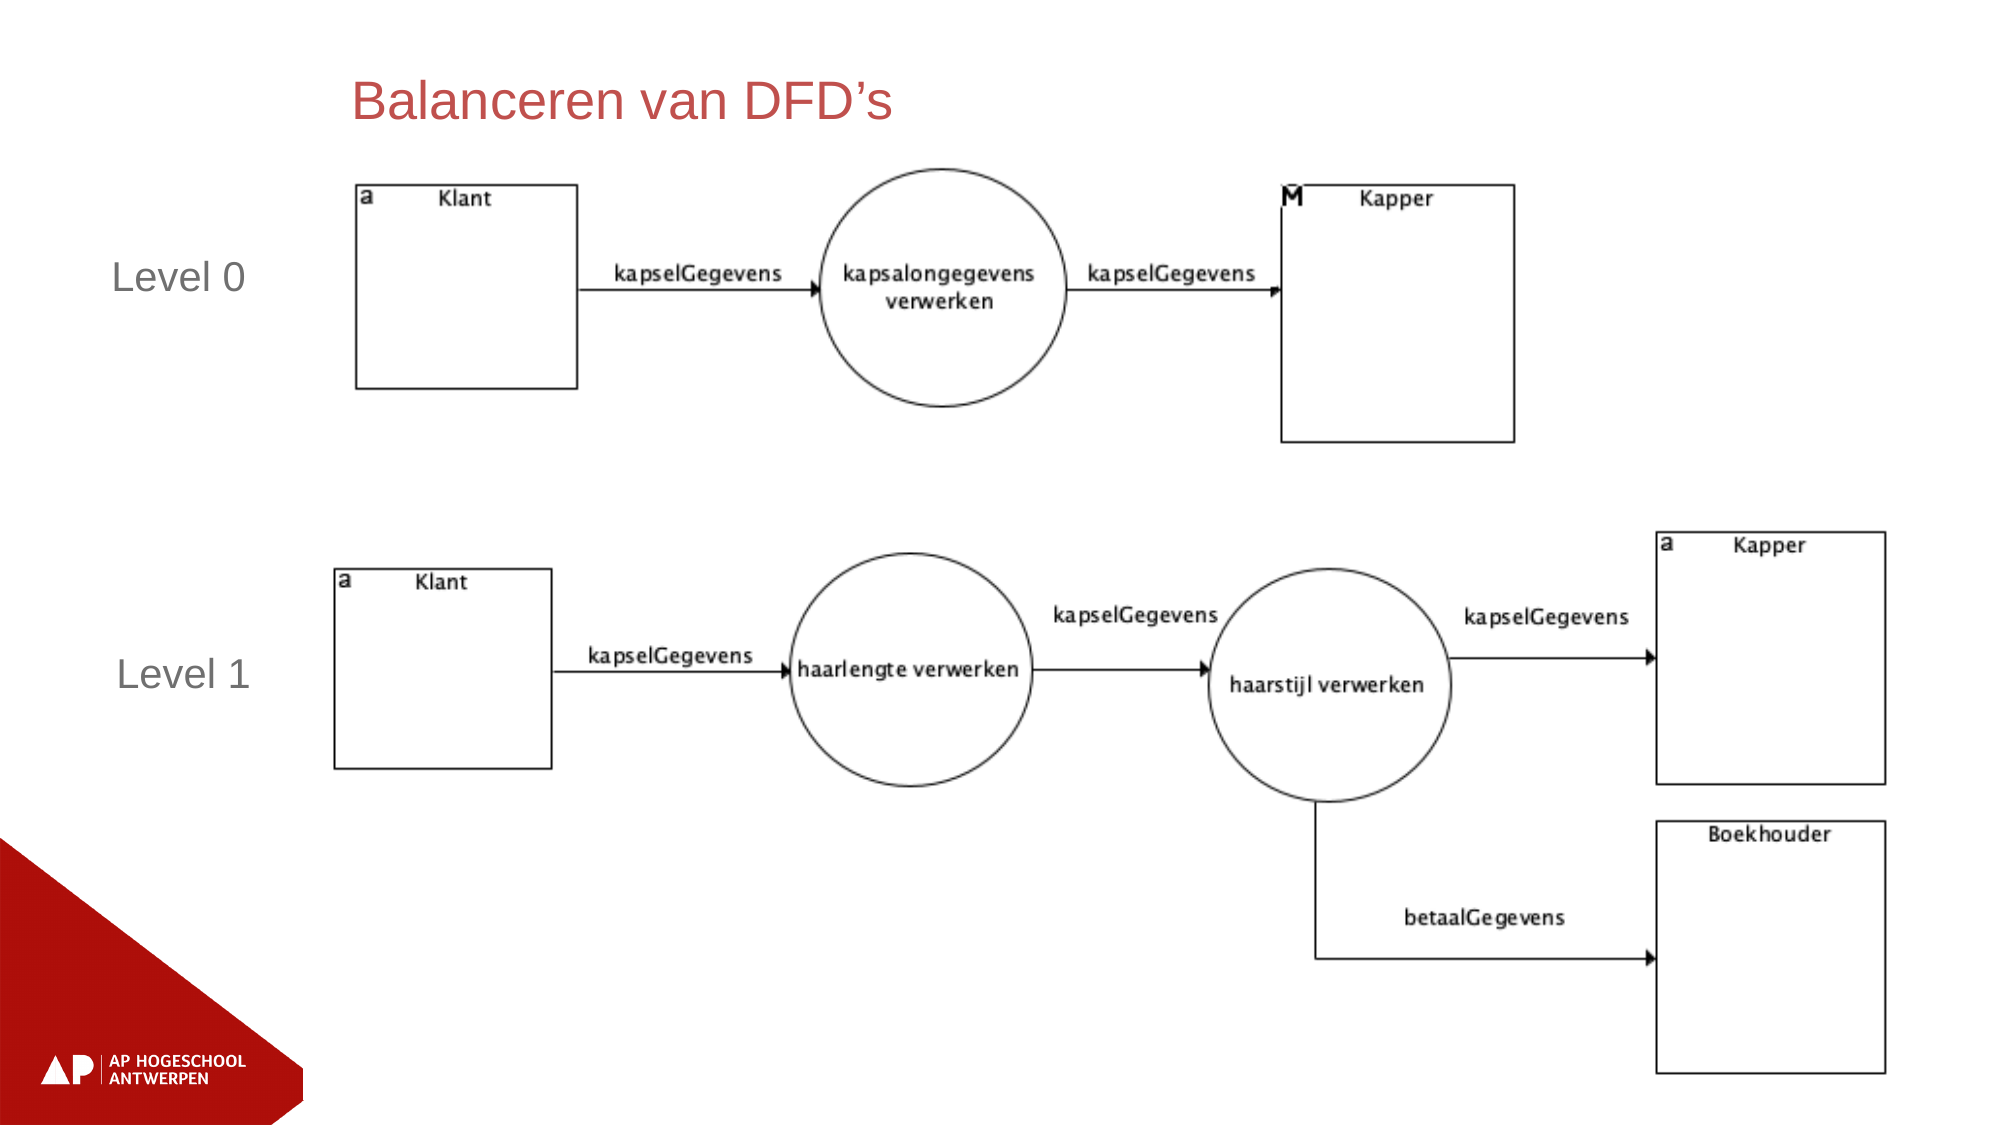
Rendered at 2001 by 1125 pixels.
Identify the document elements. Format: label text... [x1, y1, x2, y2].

text_box Balanceren van DFD’s [351, 7, 1627, 196]
picture [0, 147, 1910, 1125]
text_box Level 0 [96, 242, 303, 308]
text_box Level 1 [101, 639, 303, 705]
